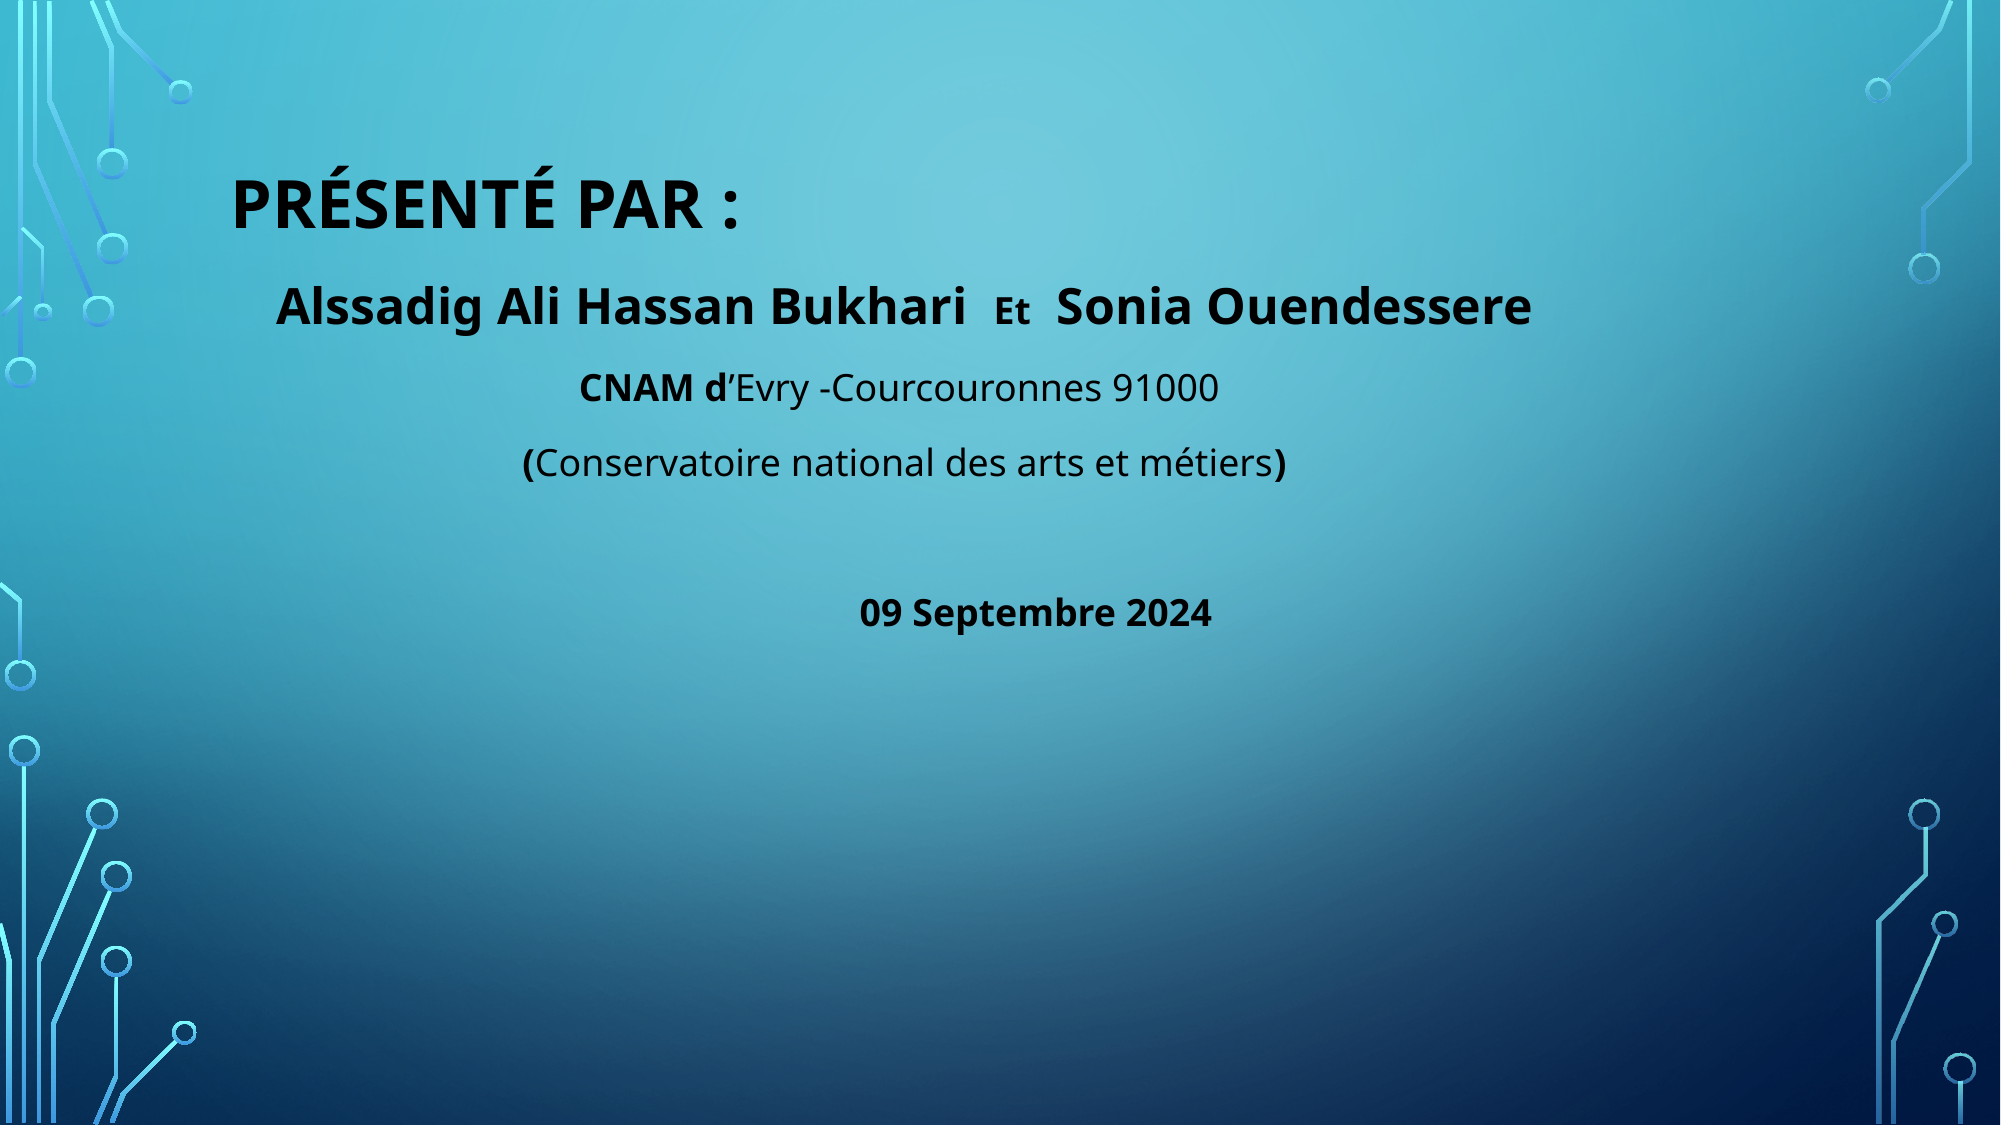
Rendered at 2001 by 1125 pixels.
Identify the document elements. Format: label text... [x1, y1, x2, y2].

list Présenté par : Alssadig Ali Hassan Bukhari Et Sonia Ouendessere CNAM d’Evry -Courcouronnes 91000 (Conservatoire national des arts et métiers) 09 Septembre 2024 [137, 138, 1672, 953]
